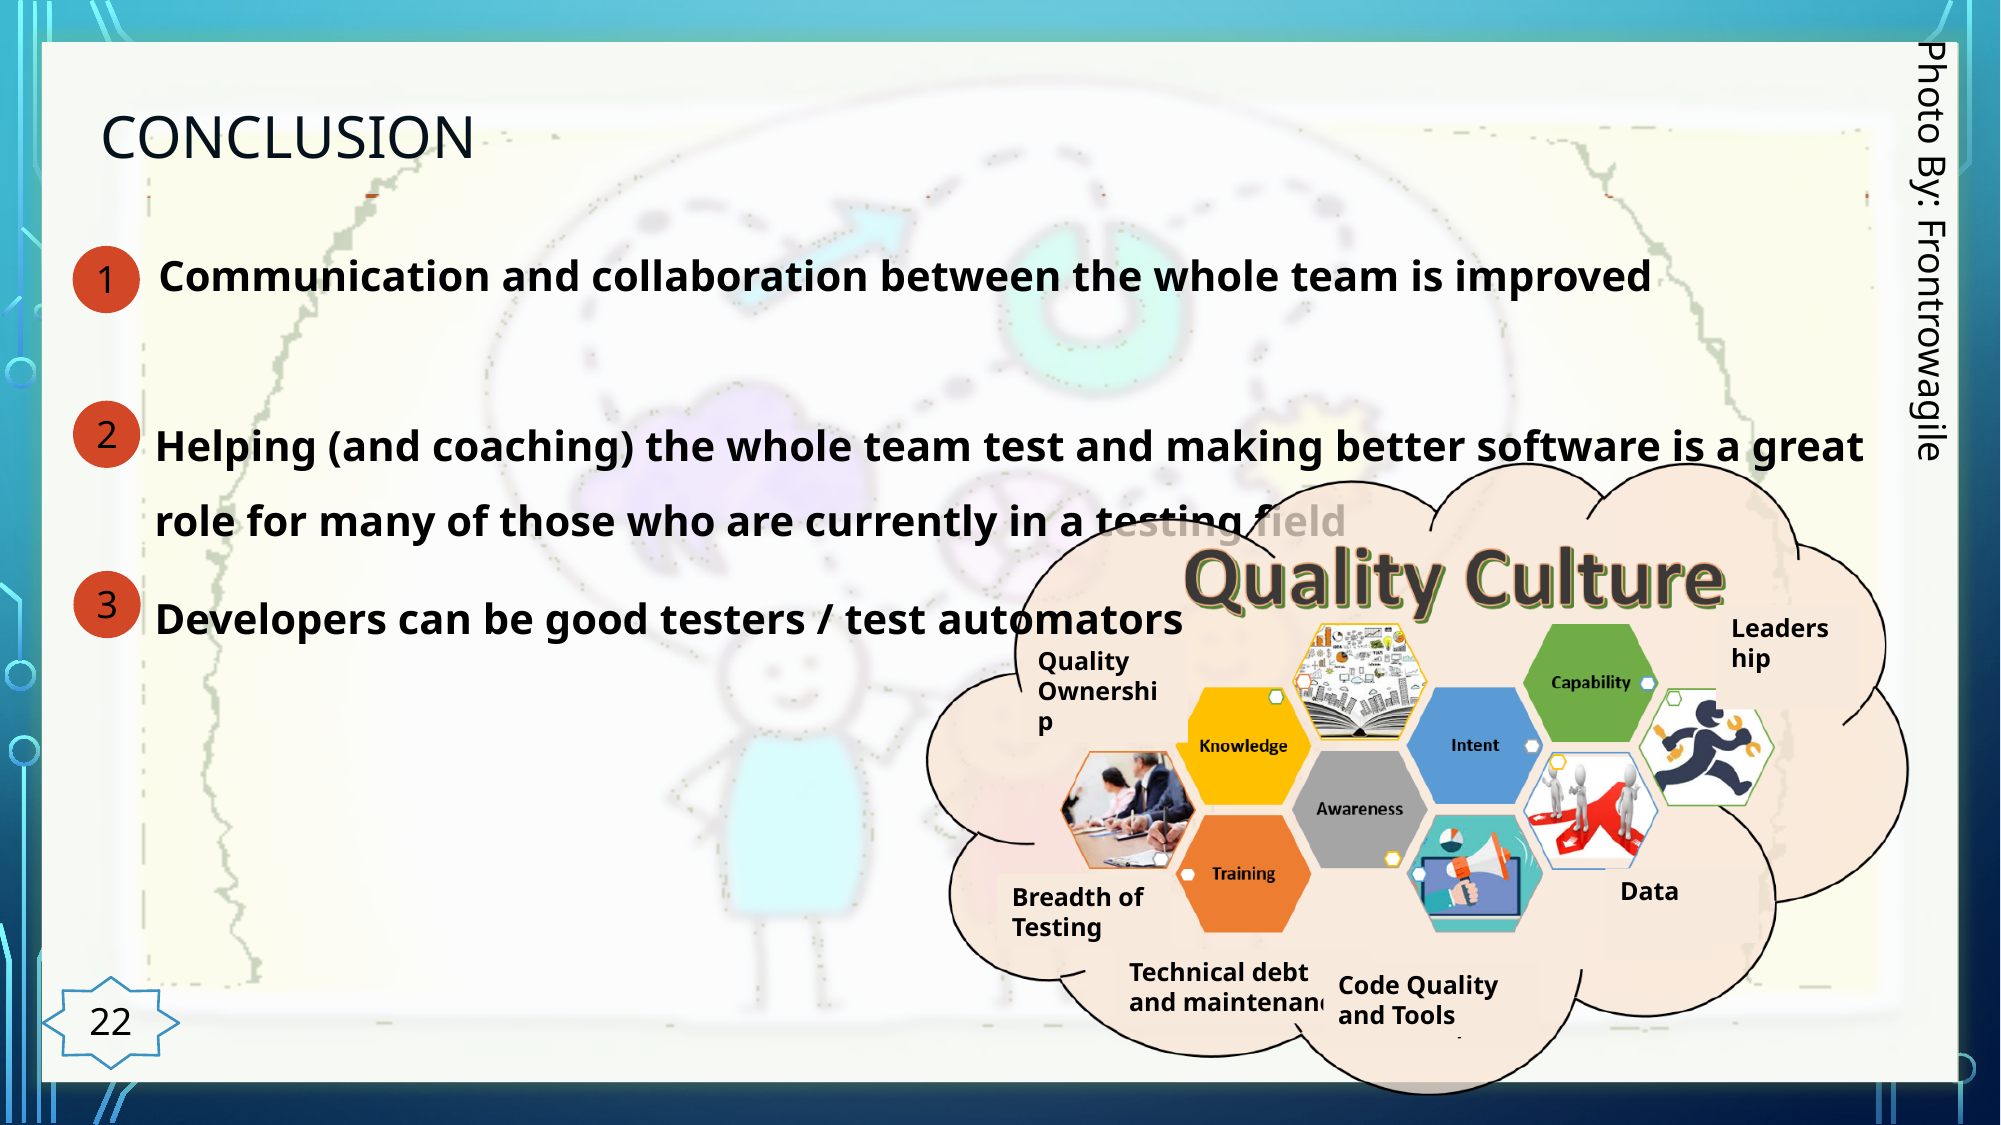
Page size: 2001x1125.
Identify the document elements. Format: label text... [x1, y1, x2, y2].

picture [42, 42, 1958, 1096]
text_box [61, 400, 154, 469]
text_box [60, 245, 153, 314]
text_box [61, 570, 154, 639]
text_box Photo By: Frontrowagile [1858, 25, 1964, 478]
